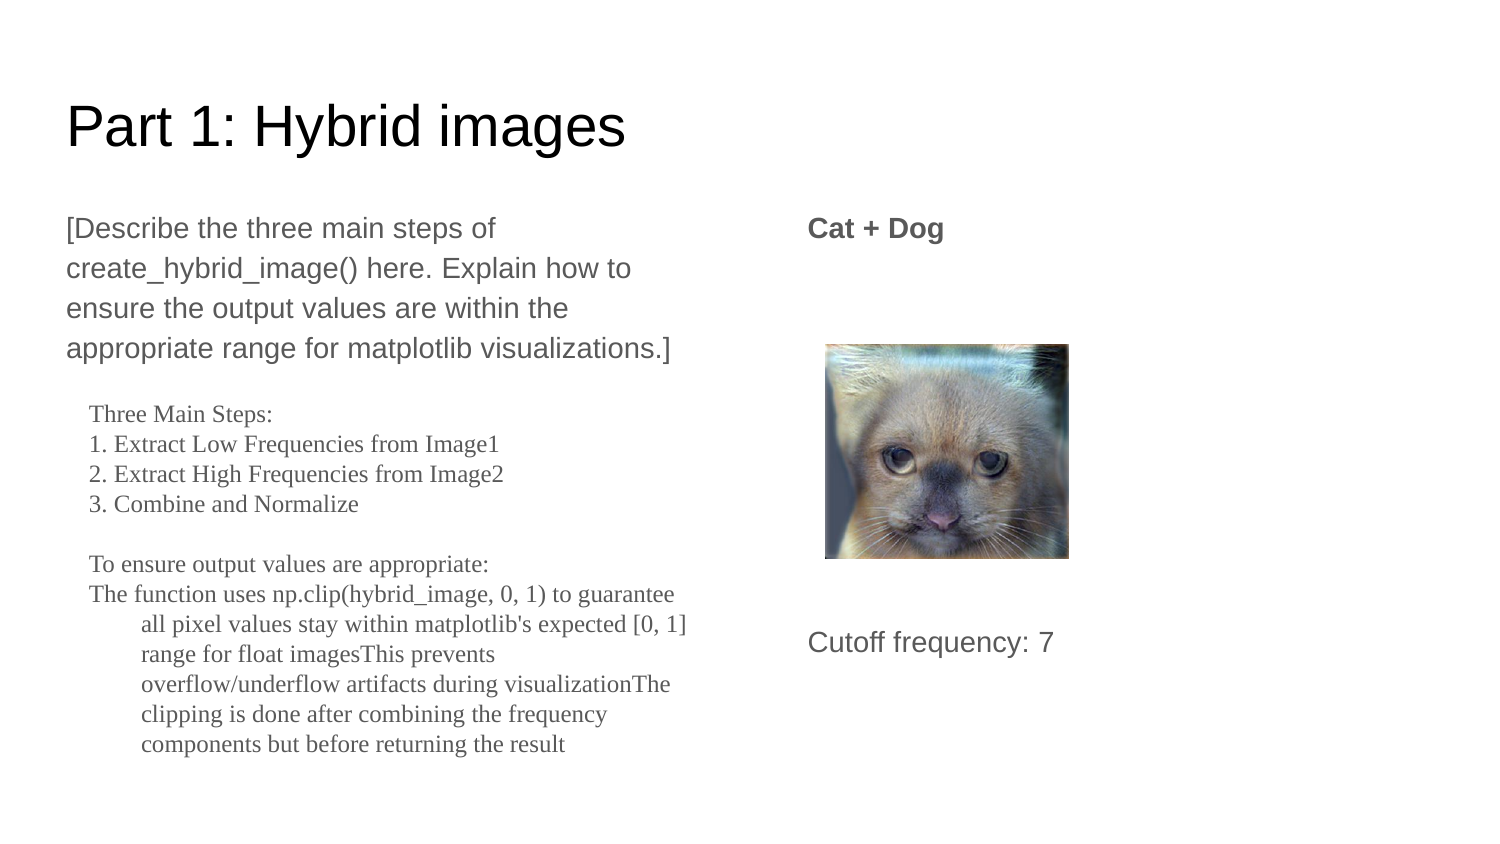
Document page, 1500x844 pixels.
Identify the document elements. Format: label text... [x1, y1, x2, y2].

list [Describe the three main steps of create_hybrid_image() here. Explain how to ensure the output values are within the appropriate range for matplotlib visualizations.] Three Main Steps: 1. Extract Low Frequencies from Image1 2. Extract High Frequencies from Image2 3. Combine and Normalize To ensure output values are appropriate: The function uses np.clip(hybrid_image, 0, 1) to guarantee all pixel values stay within matplotlib's expected [0, 1] range for float imagesThis prevents overflow/underflow artifacts during visualizationThe clipping is done after combining the frequency components but before returning the result [51, 189, 708, 750]
picture [824, 344, 1069, 559]
list Cat + Dog Cutoff frequency: 7 [792, 189, 1449, 750]
title Part 1: Hybrid images [51, 72, 1449, 167]
